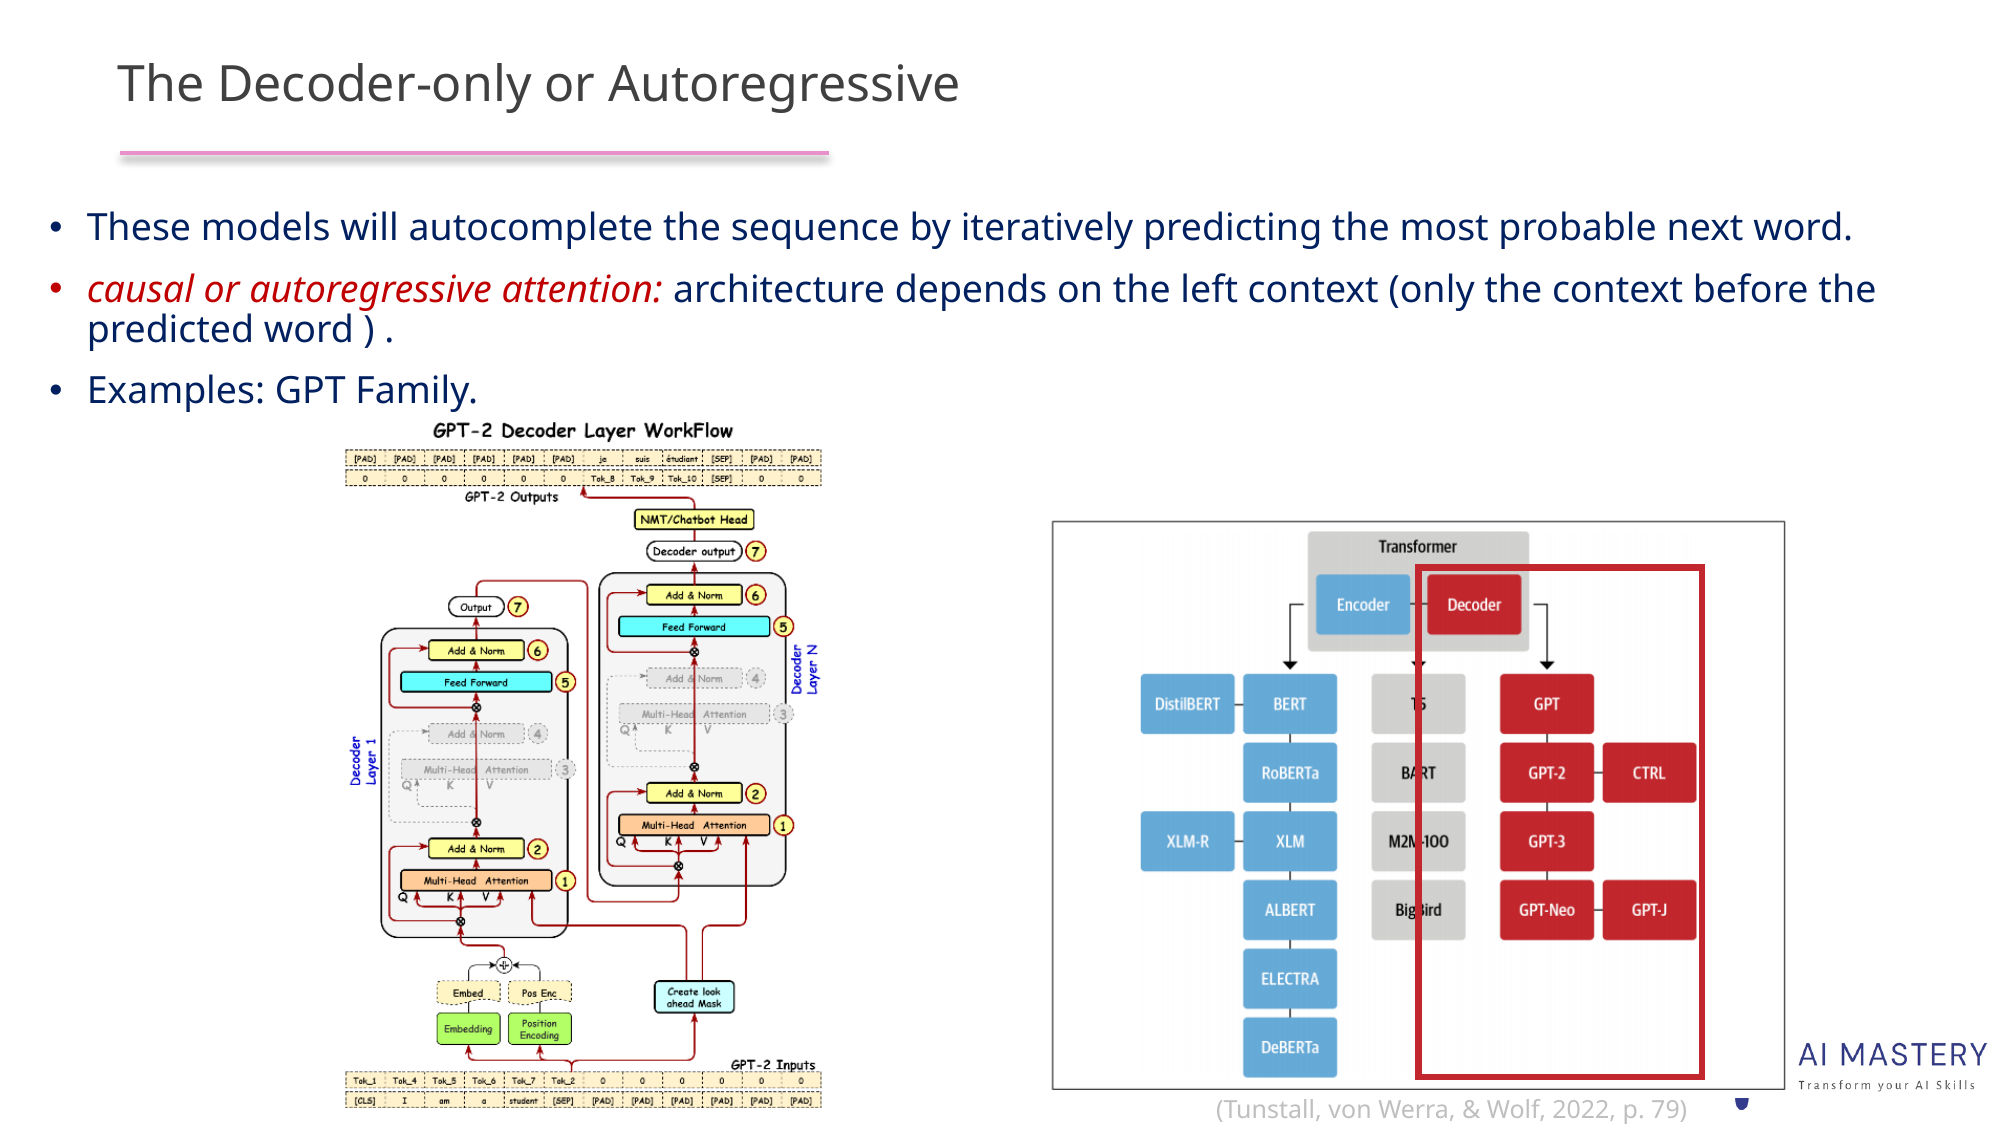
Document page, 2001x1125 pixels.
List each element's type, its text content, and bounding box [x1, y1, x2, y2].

title The Decoder-only or Autoregressive [102, 0, 1828, 195]
picture [1027, 504, 2000, 1125]
list These models will autocomplete the sequence by iteratively predicting the most probable next word. causal or autoregressive attention: architecture depends on the left context (only the context before the predicted word ) . Examples: GPT Family. [34, 201, 1966, 1080]
text_box (Tunstall, von Werra, & Wolf, 2022, p. 79) [1201, 1098, 1719, 1125]
picture [270, 418, 897, 1109]
